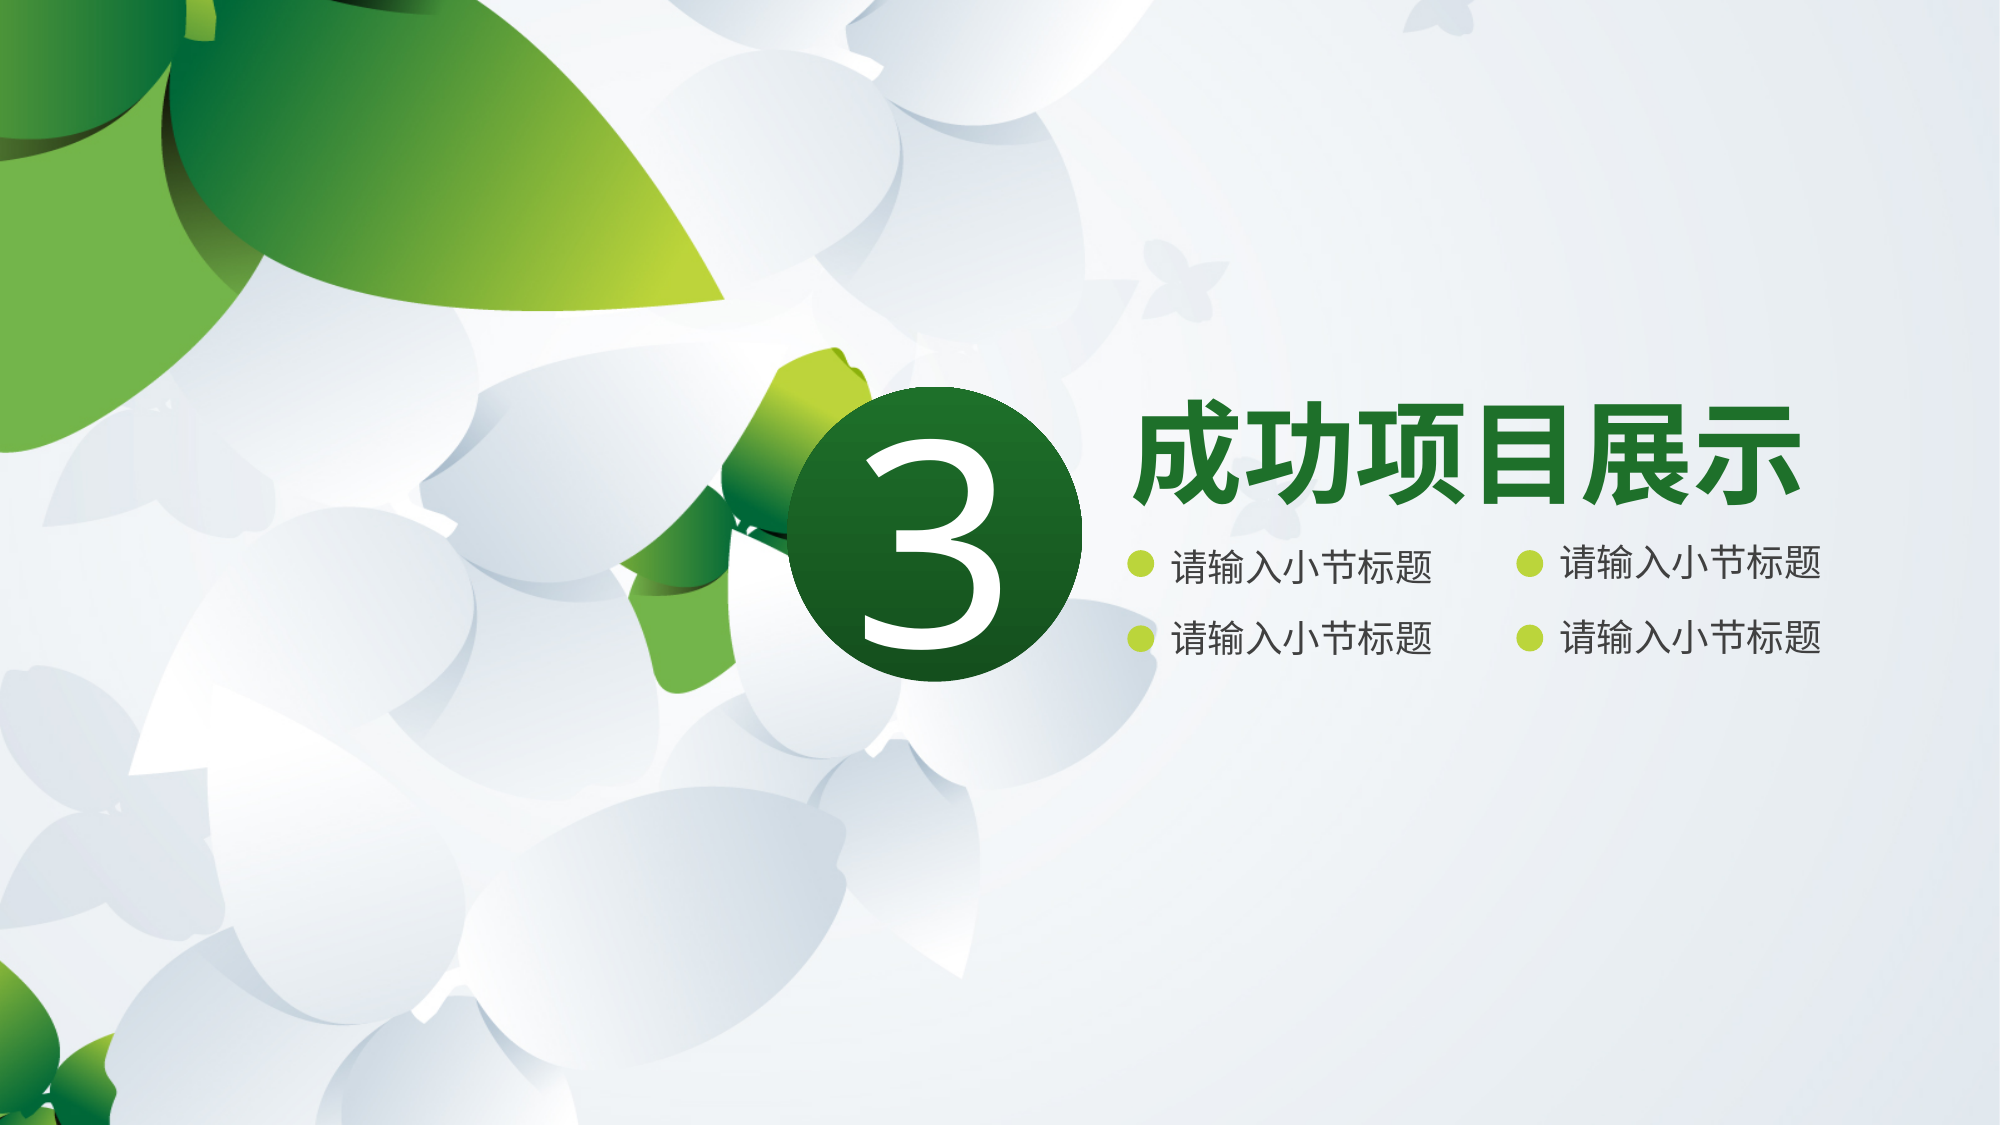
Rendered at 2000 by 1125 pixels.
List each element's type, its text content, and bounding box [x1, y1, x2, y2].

text_box [1032, 420, 1085, 648]
text_box 3 [837, 352, 1032, 713]
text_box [1127, 606, 1450, 668]
picture [0, 0, 2000, 1125]
text_box [785, 420, 837, 648]
text_box 成功项目展示 [1115, 375, 1821, 526]
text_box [1127, 536, 1450, 598]
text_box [1516, 605, 1839, 668]
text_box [1516, 531, 1839, 593]
